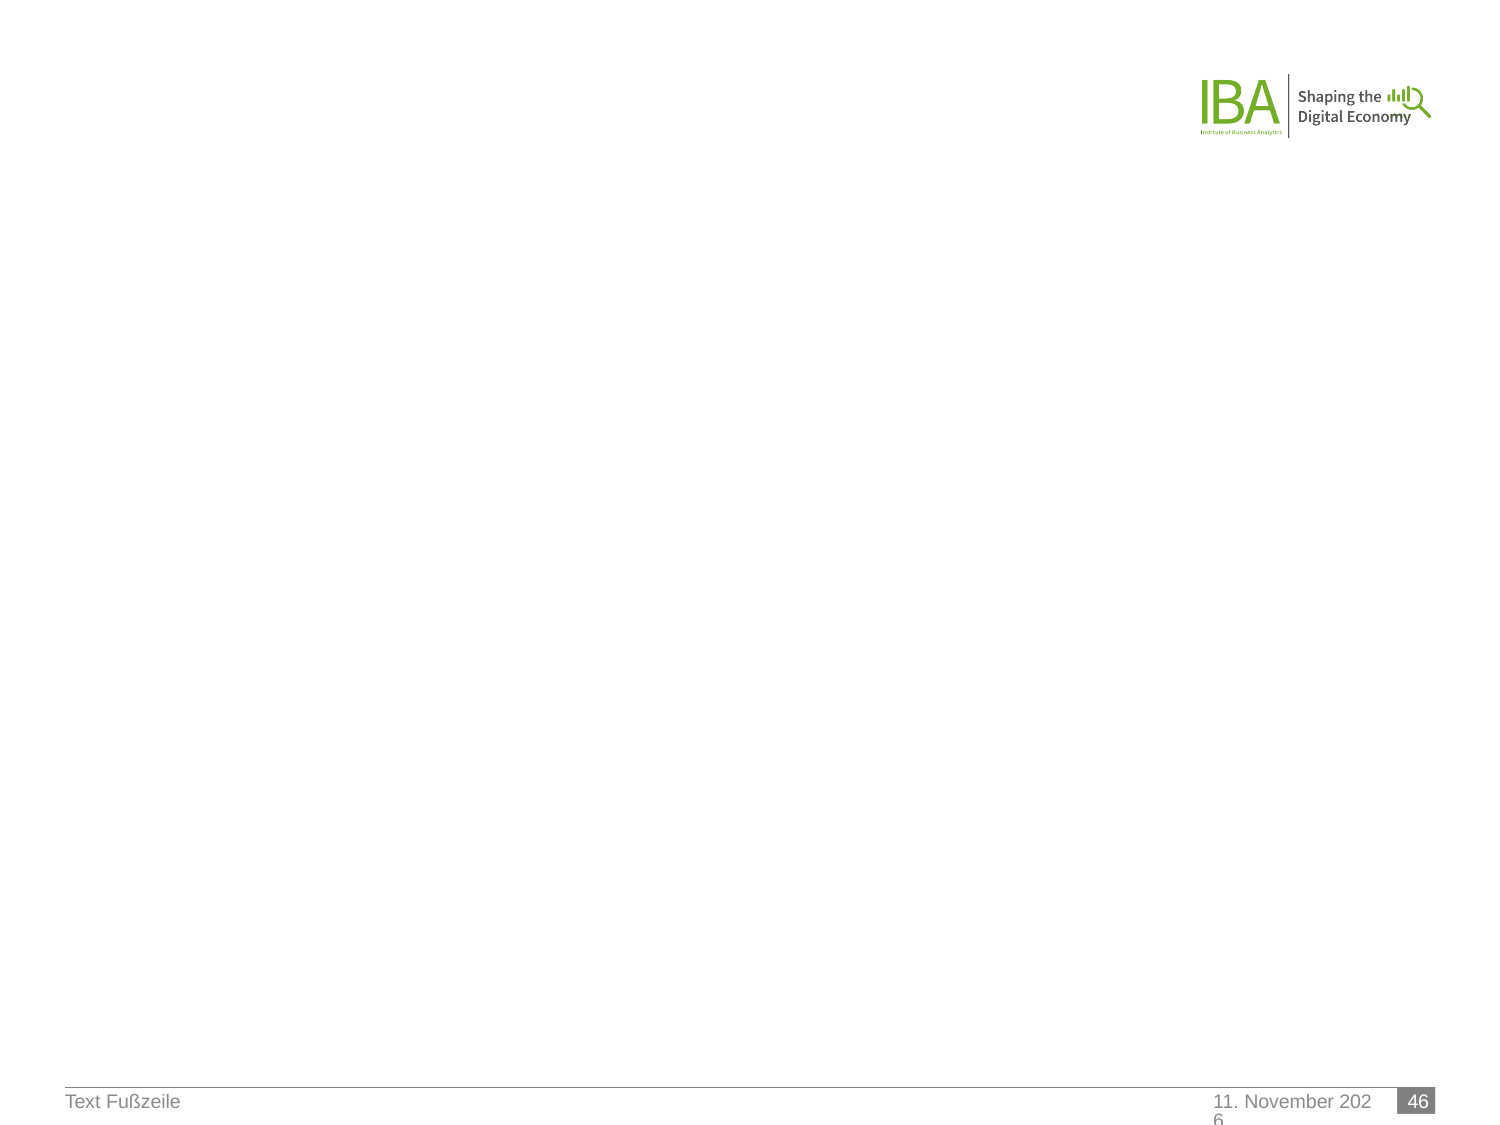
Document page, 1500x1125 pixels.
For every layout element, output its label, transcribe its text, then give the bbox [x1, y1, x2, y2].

picture [1193, 69, 1439, 143]
footer Text Fußzeile [64, 1088, 1039, 1125]
slide_number 46 [1374, 1088, 1429, 1125]
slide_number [1213, 1088, 1374, 1125]
